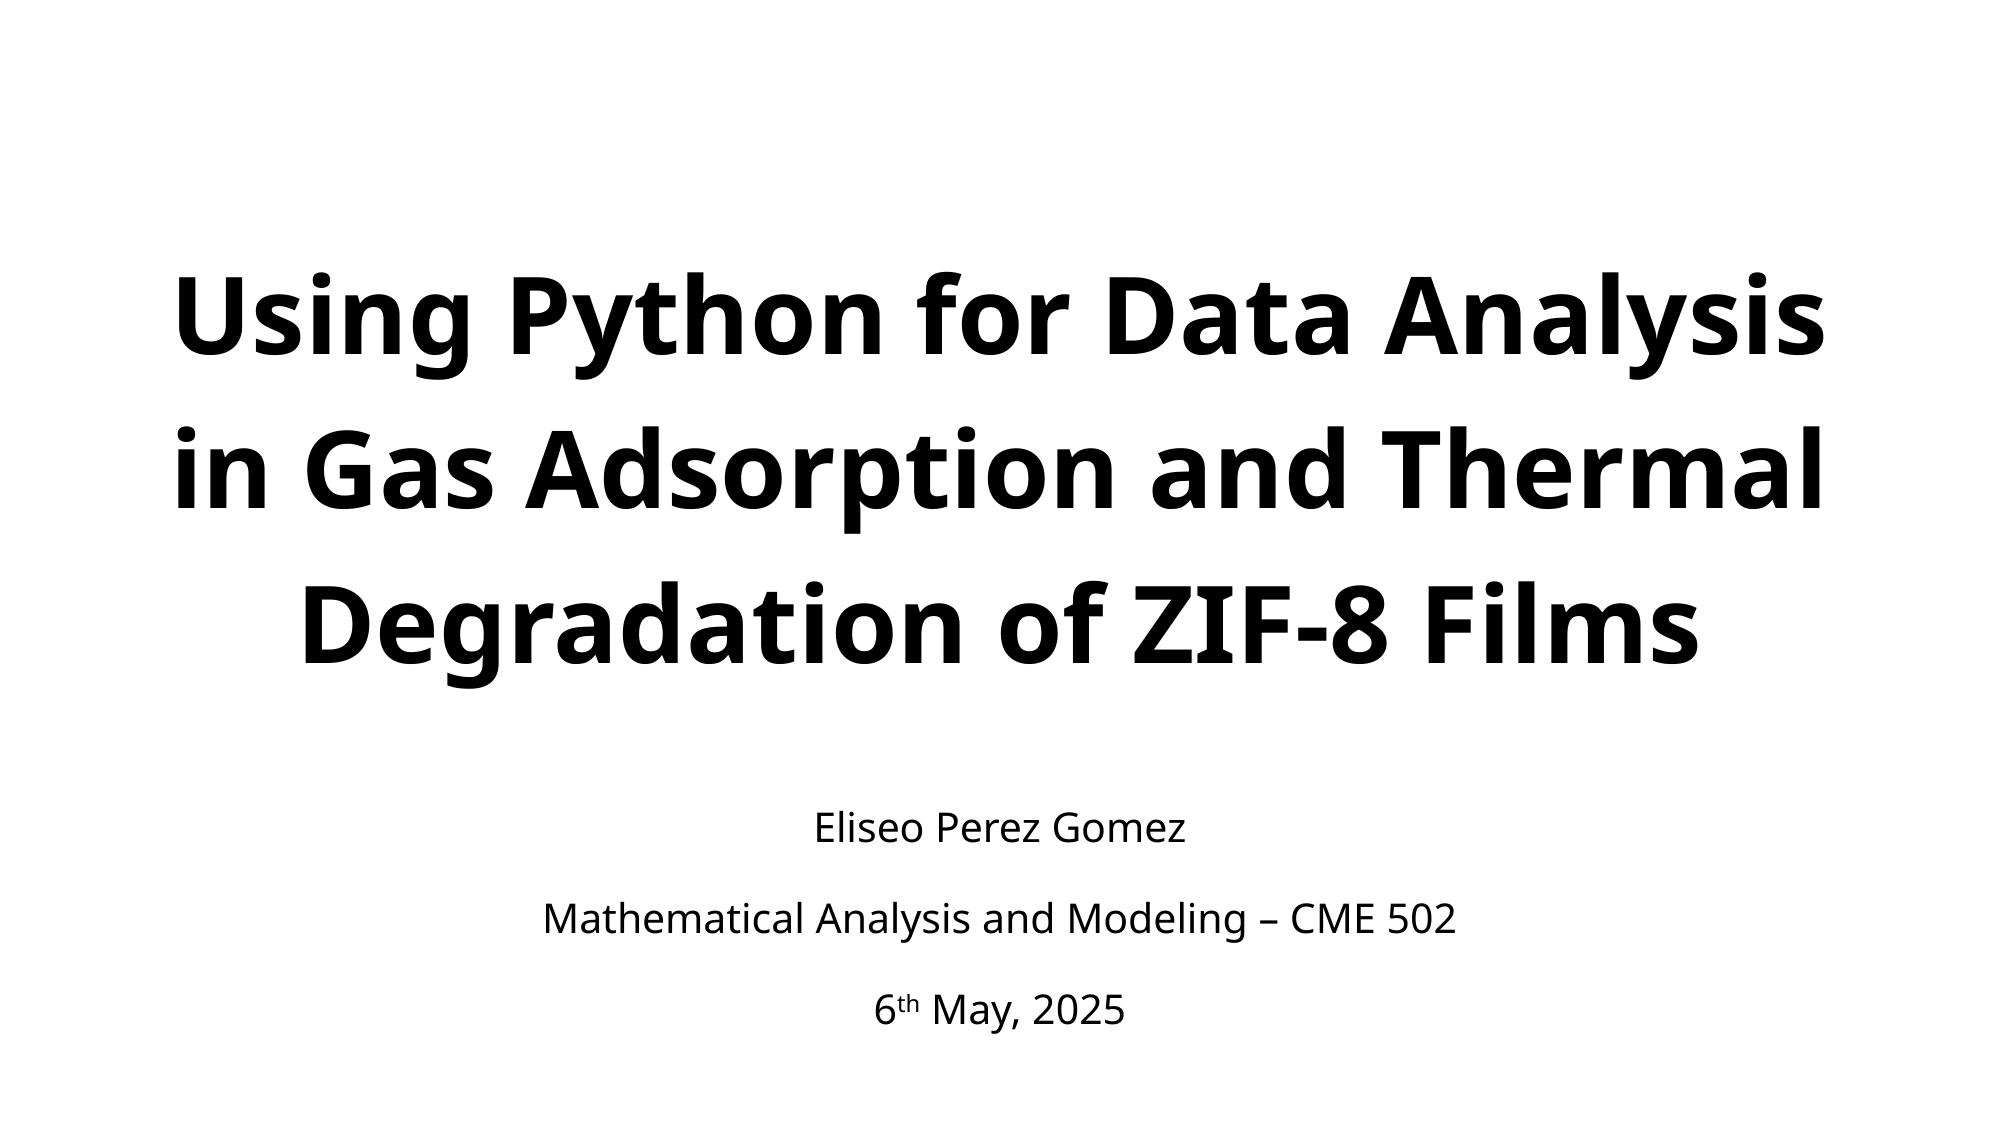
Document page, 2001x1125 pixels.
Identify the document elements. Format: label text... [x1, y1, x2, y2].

title Using Python for Data Analysis in Gas Adsorption and Thermal Degradation of ZIF-8 Films [127, 134, 1873, 693]
subtitle Eliseo Perez Gomez Mathematical Analysis and Modeling – CME 502 6th May, 2025 [249, 769, 1750, 1042]
